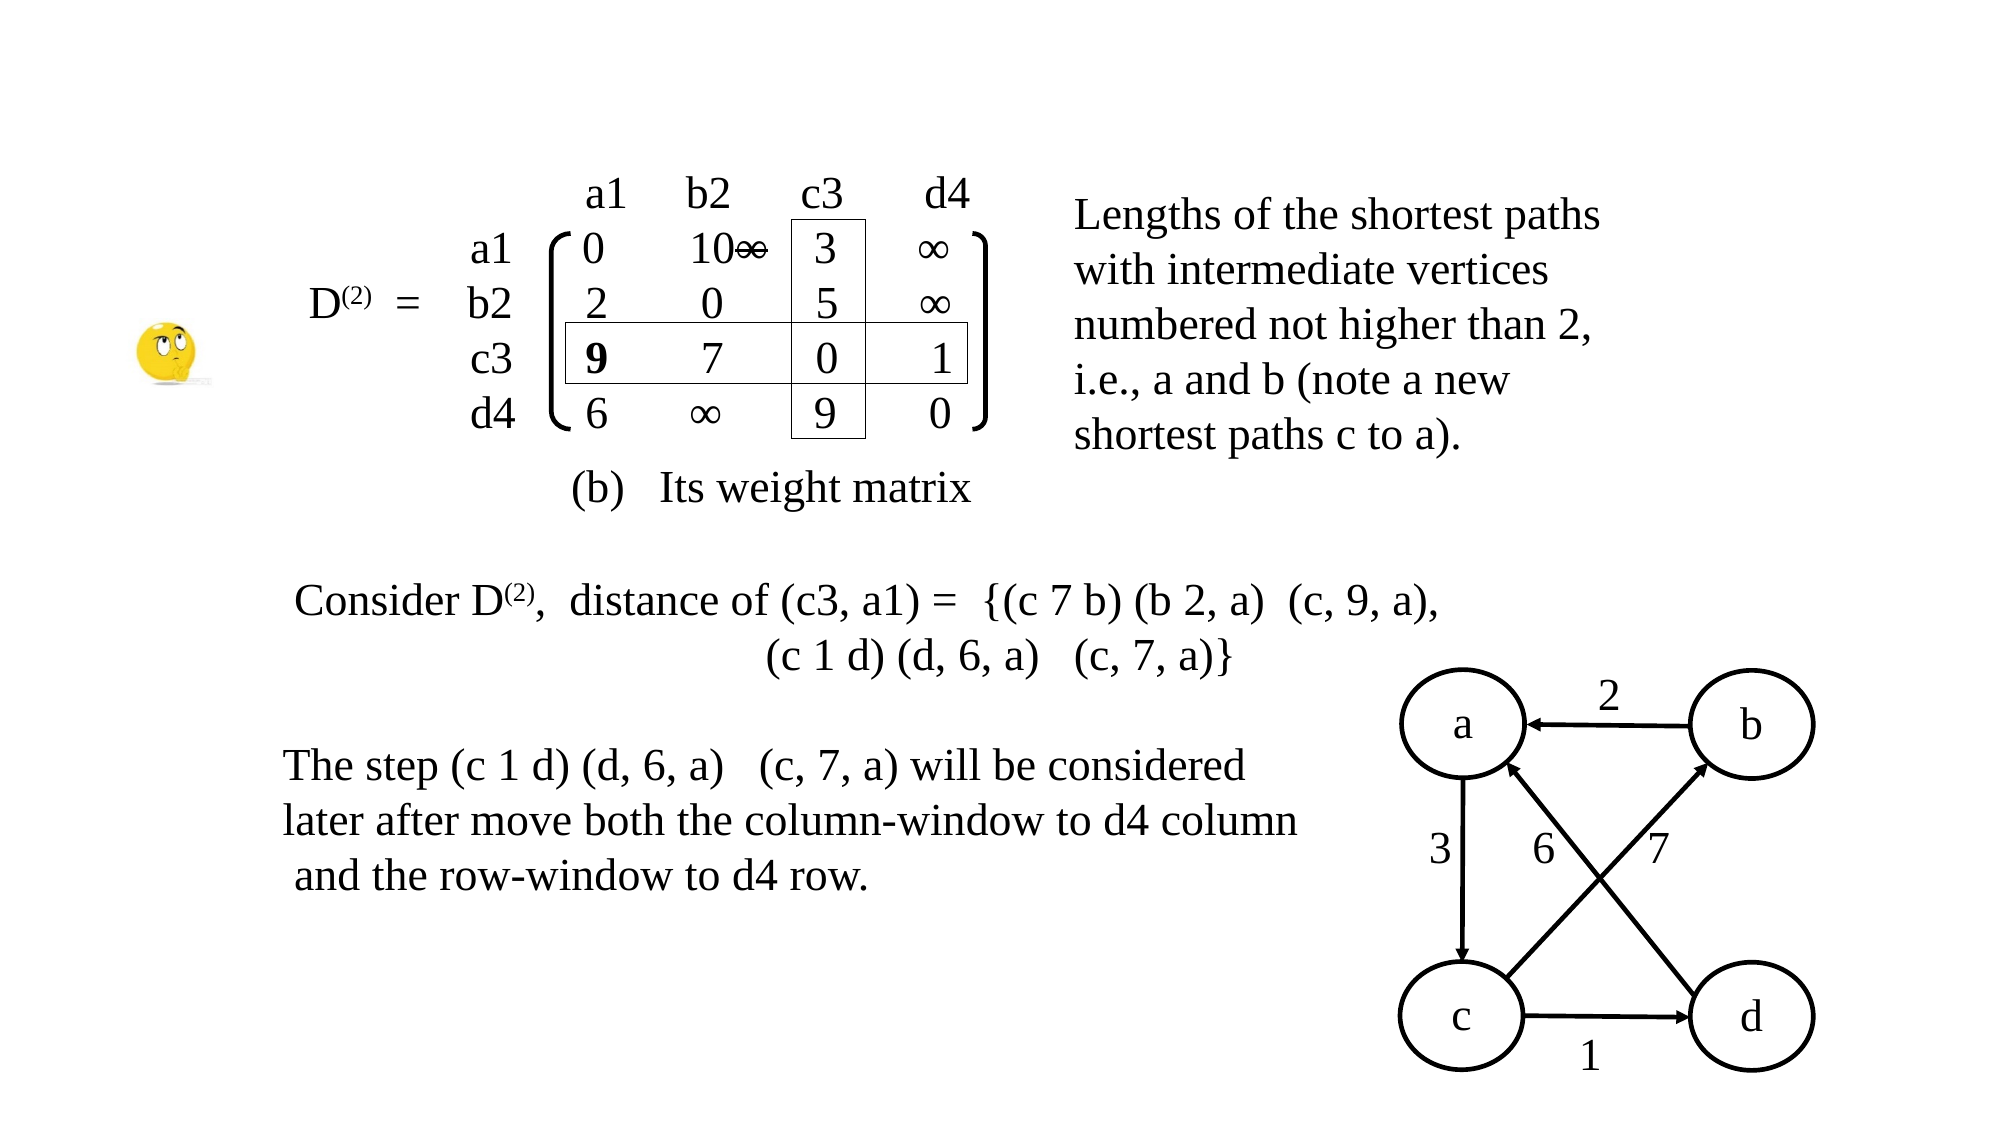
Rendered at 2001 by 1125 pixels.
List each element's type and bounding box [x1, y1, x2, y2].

text_box [556, 448, 1017, 519]
text_box [1400, 656, 1814, 1087]
picture [117, 318, 214, 388]
text_box [213, 100, 1672, 466]
